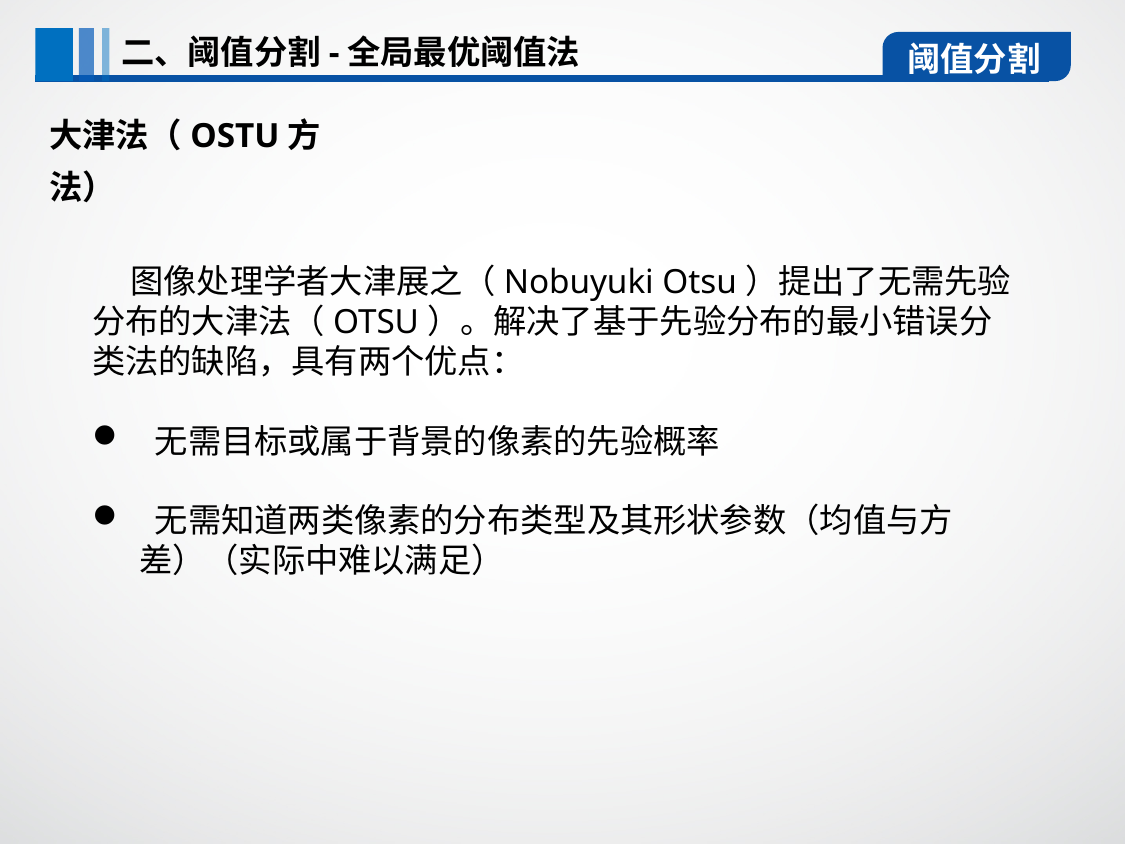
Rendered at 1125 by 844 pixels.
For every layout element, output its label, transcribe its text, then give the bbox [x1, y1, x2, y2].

text_box 大津法（OSTU方法） [34, 95, 384, 214]
picture [0, 0, 1125, 844]
text_box 阈值分割 [892, 31, 1067, 86]
text_box 二、阈值分割-全局最优阈值法 [34, 23, 667, 79]
text_box 图像处理学者大津展之（Nobuyuki Otsu）提出了无需先验分布的大津法（OTSU）。解决了基于先验分布的最小错误分类法的缺陷，具有两个优点： 无需目标或属于背景的像素的先验概率 无需知道两类像素的分布类型及其形状参数（均值与方差）（实际中难以满足） [77, 252, 1030, 587]
